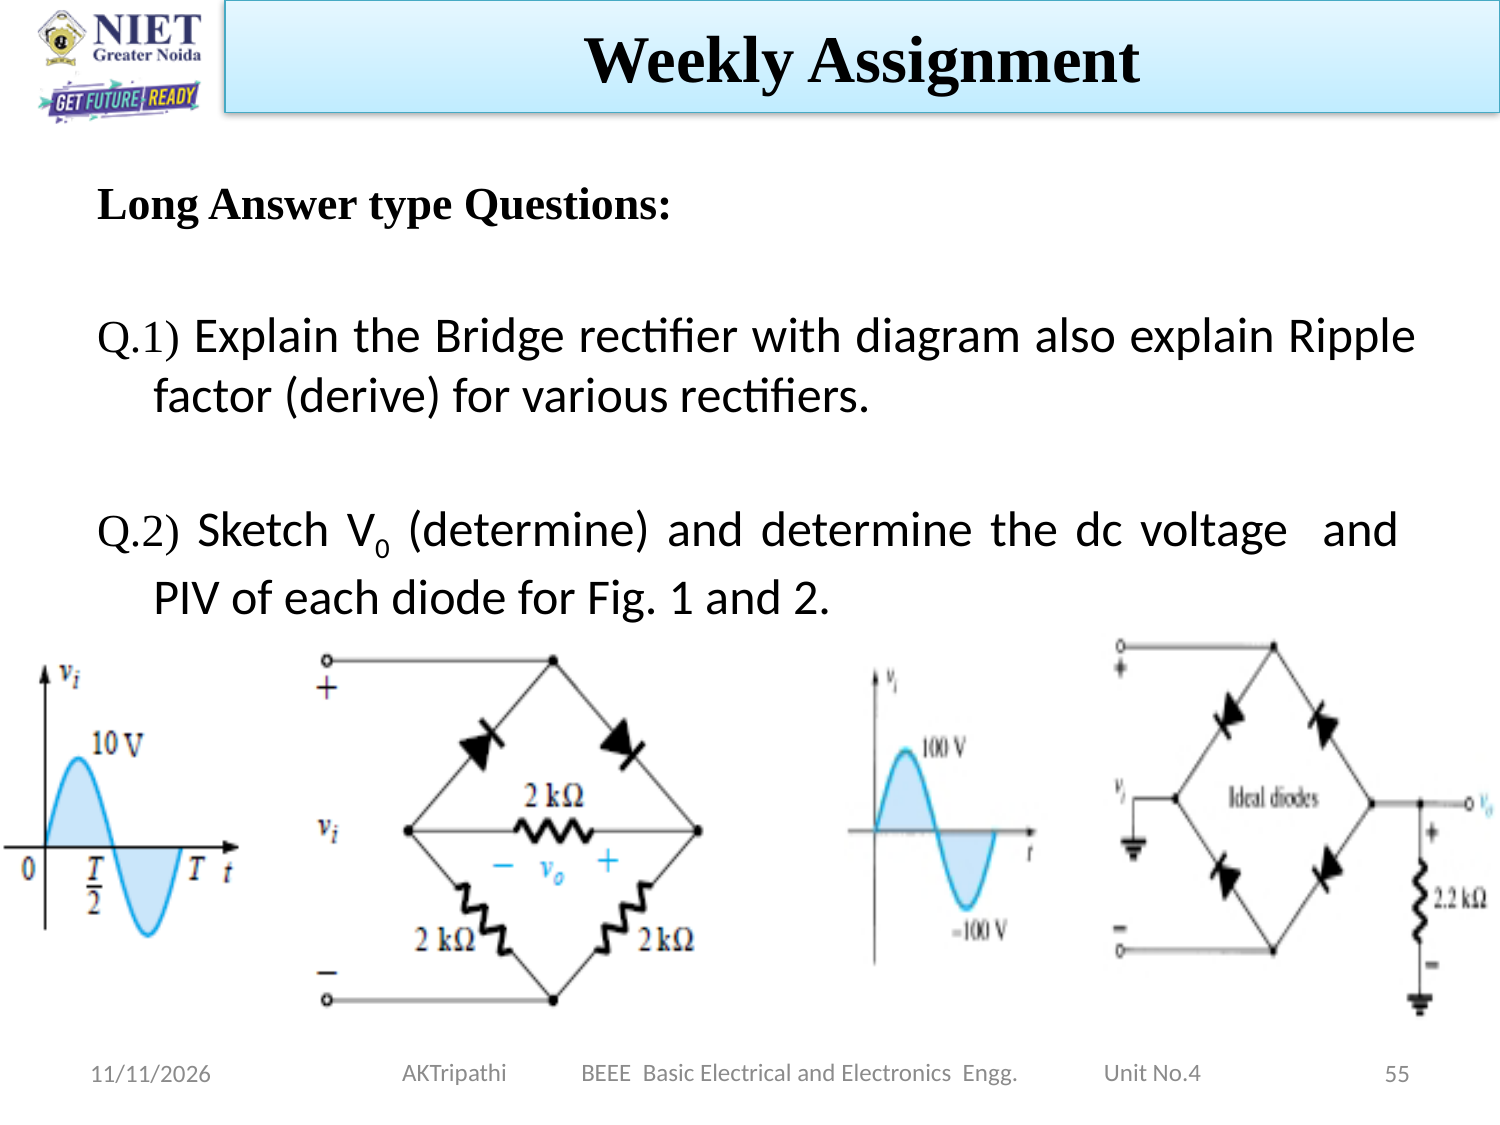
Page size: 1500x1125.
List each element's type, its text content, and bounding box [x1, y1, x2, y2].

text_box Weekly Assignment [238, 0, 1500, 113]
picture [0, 0, 238, 135]
footer AKTripathi BEEE Basic Electrical and Electronics Engg. Unit No.4 [375, 1041, 1231, 1102]
list Long Answer type Questions: Q.1) Explain the Bridge rectifier with diagram also explain Ripple factor (derive) for various rectifiers. Q.2) Sketch V0 (determine) and determine the dc voltage and PIV of each diode for Fig. 1 and 2. [82, 120, 1432, 835]
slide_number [75, 1067, 425, 1103]
picture [0, 644, 715, 1059]
slide_number 55 [1074, 1042, 1425, 1103]
picture [844, 633, 1500, 1024]
